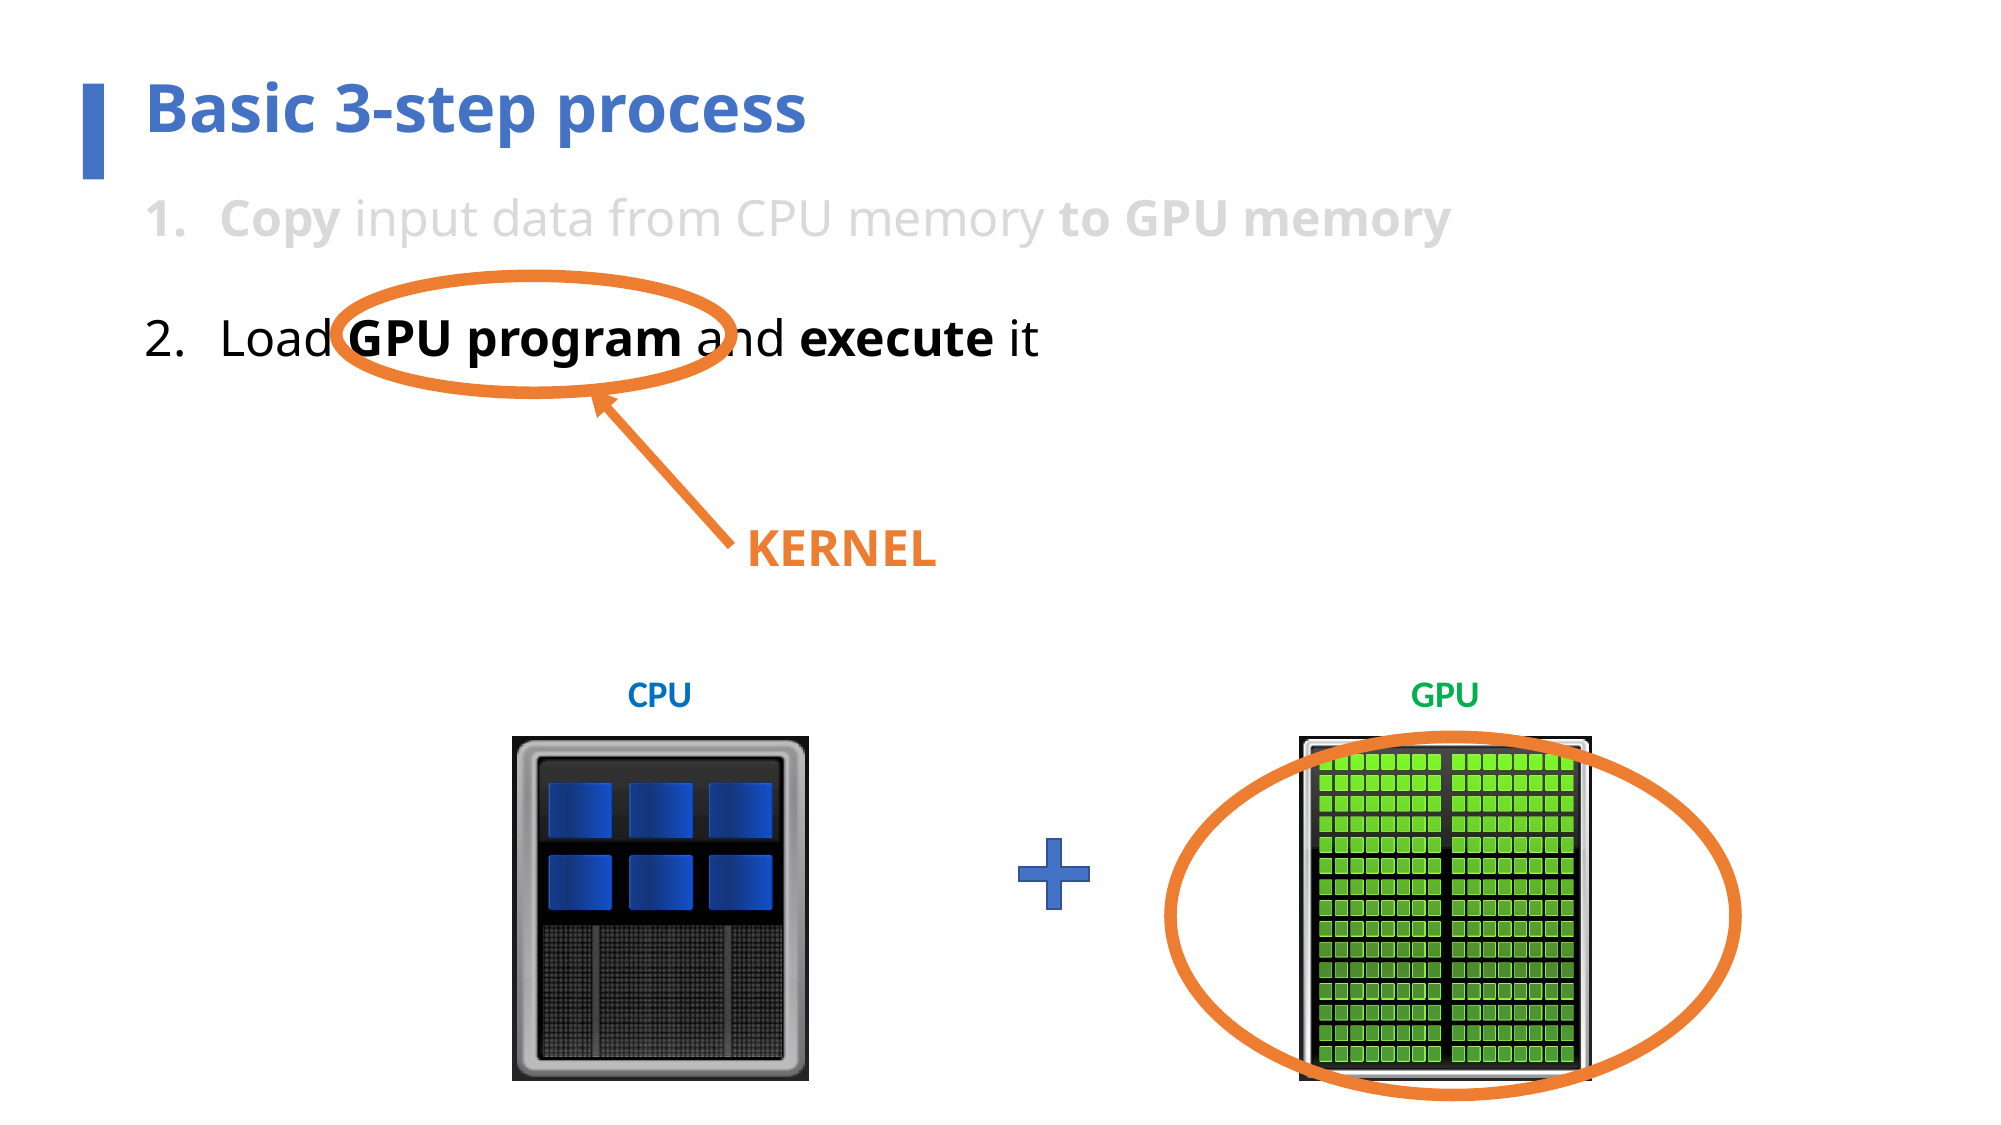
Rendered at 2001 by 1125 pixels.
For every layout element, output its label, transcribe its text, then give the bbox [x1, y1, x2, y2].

text_box [1592, 758, 1737, 1073]
text_box [1018, 838, 1090, 910]
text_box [1299, 662, 1592, 1081]
text_box KERNEL [731, 508, 955, 584]
text_box [82, 82, 105, 180]
text_box Basic 3-step process [129, 58, 1453, 154]
text_box [335, 274, 733, 394]
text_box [512, 662, 809, 1081]
text_box [1339, 1081, 1567, 1097]
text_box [588, 387, 732, 547]
text_box [1169, 764, 1299, 1068]
text_box Copy input data from CPU memory to GPU memory Load GPU program and execute it [129, 179, 1917, 375]
